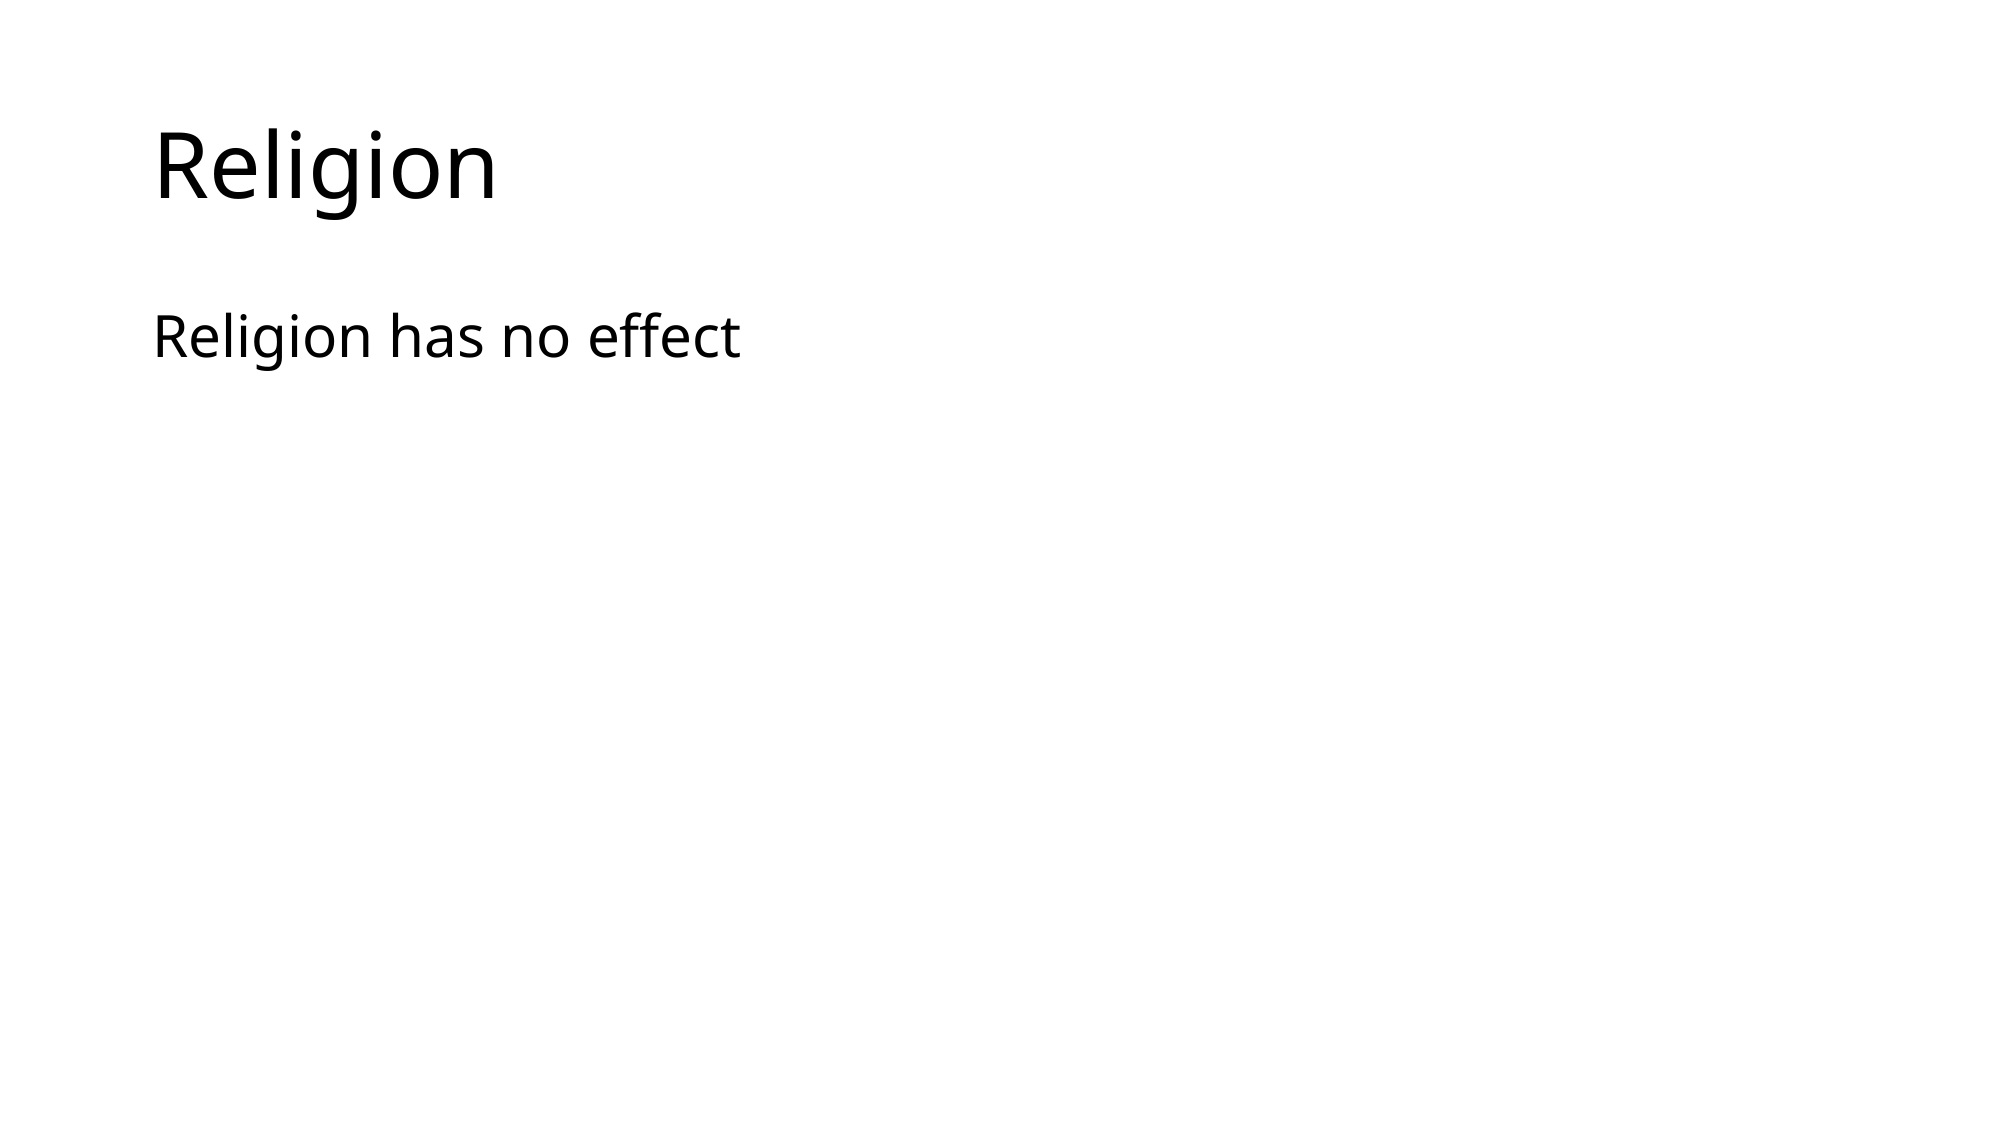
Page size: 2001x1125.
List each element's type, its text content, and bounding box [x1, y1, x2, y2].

list Religion has no effect [137, 299, 1863, 1014]
title Religion [137, 59, 1863, 278]
